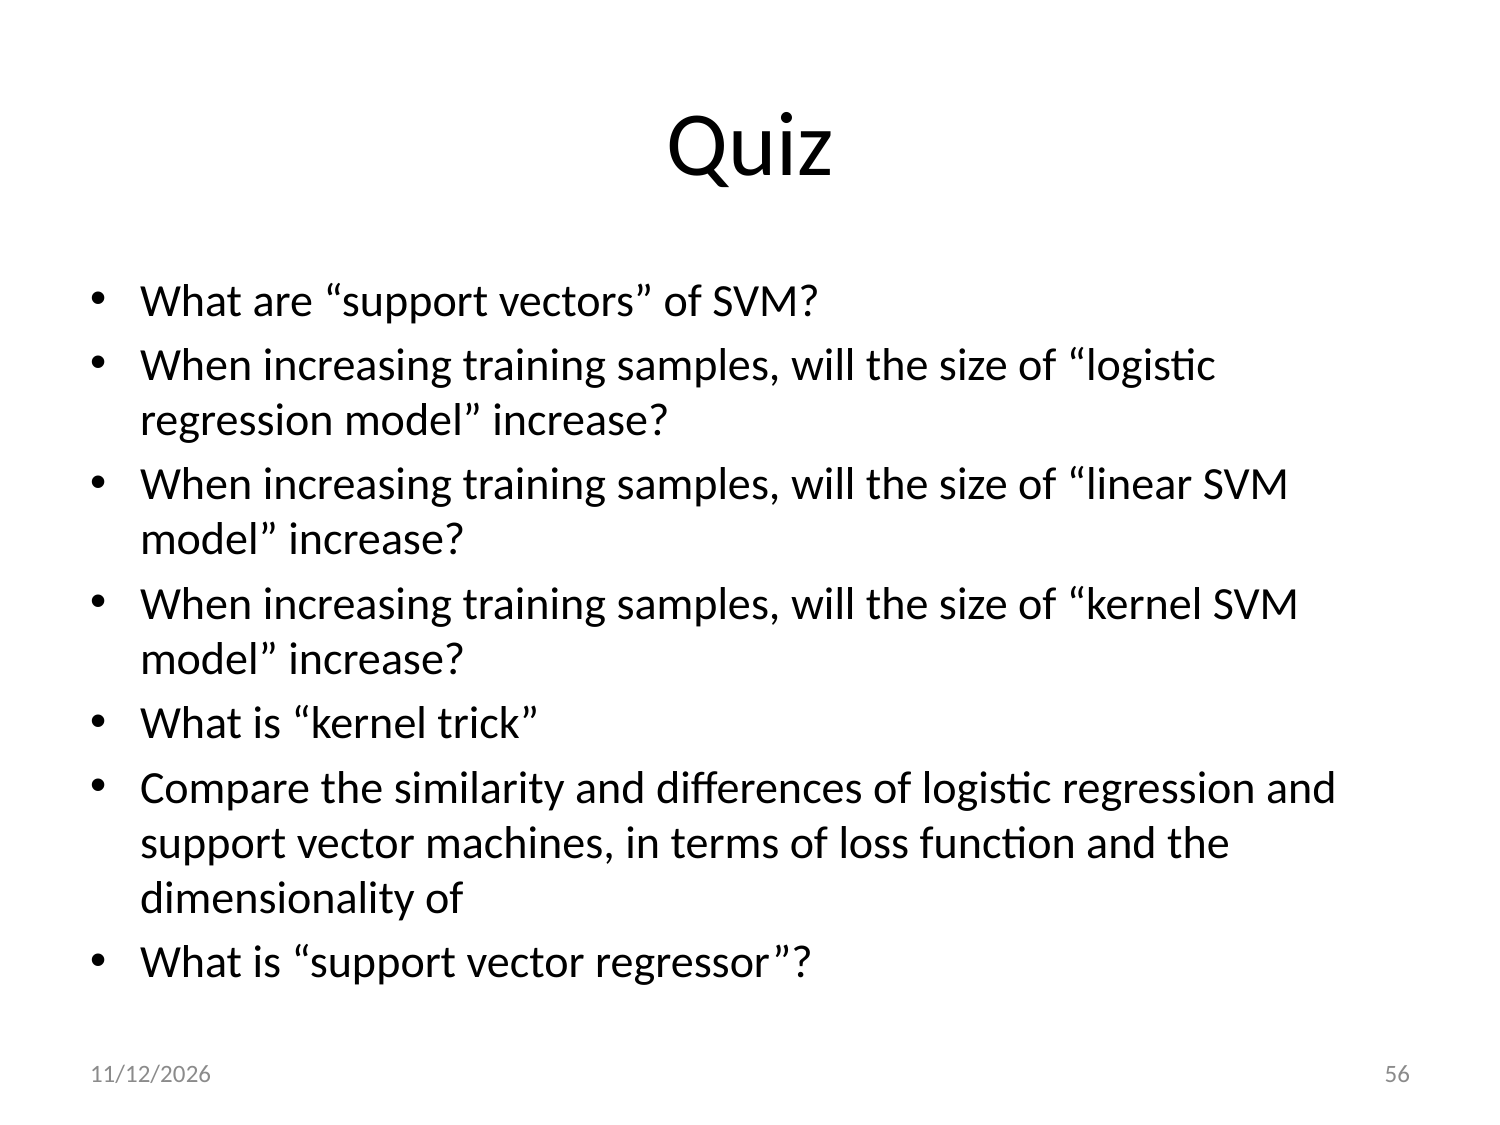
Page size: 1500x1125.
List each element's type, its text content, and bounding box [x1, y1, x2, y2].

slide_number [75, 1042, 425, 1103]
title Quiz [75, 45, 1425, 233]
slide_number 56 [1074, 1042, 1425, 1103]
